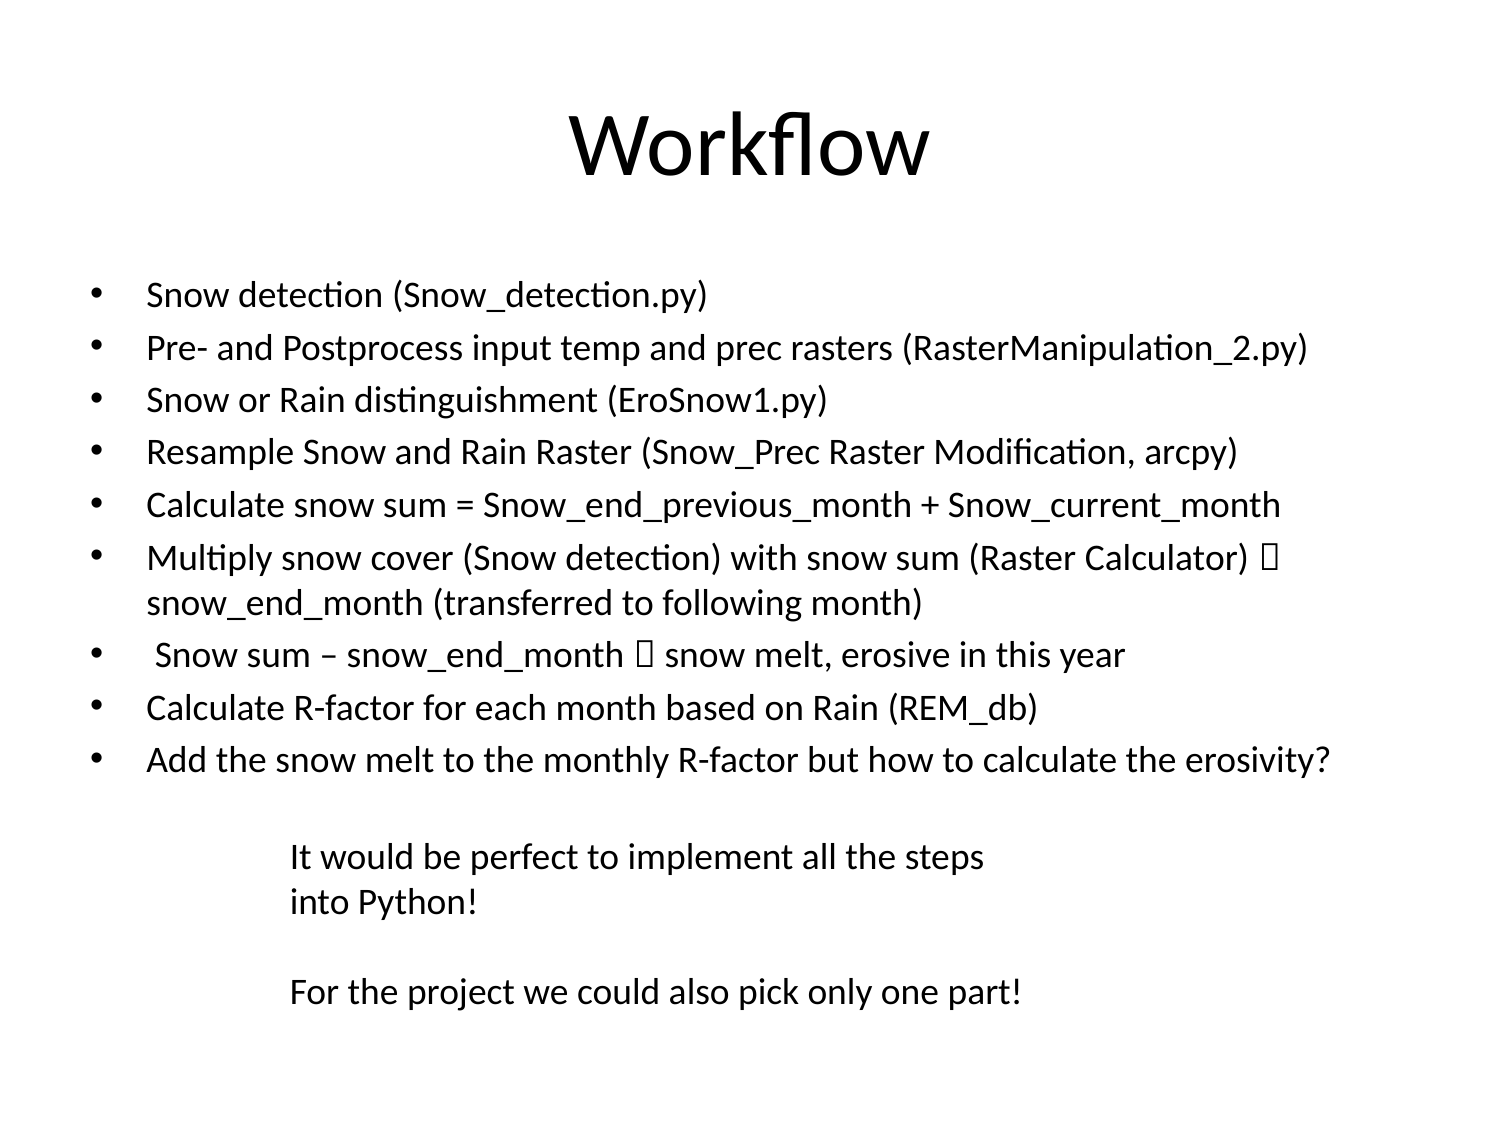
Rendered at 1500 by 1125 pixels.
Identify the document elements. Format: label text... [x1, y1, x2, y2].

list Snow detection (Snow_detection.py) Pre- and Postprocess input temp and prec rasters (RasterManipulation_2.py) Snow or Rain distinguishment (EroSnow1.py) Resample Snow and Rain Raster (Snow_Prec Raster Modification, arcpy) Calculate snow sum = Snow_end_previous_month + Snow_current_month Multiply snow cover (Snow detection) with snow sum (Raster Calculator)  snow_end_month (transferred to following month) Snow sum – snow_end_month  snow melt, erosive in this year Calculate R-factor for each month based on Rain (REM_db) Add the snow melt to the monthly R-factor but how to calculate the erosivity? [75, 262, 1425, 1005]
title Workflow [75, 45, 1425, 233]
text_box It would be perfect to implement all the steps into Python! For the project we could also pick only one part! [275, 824, 1050, 1020]
